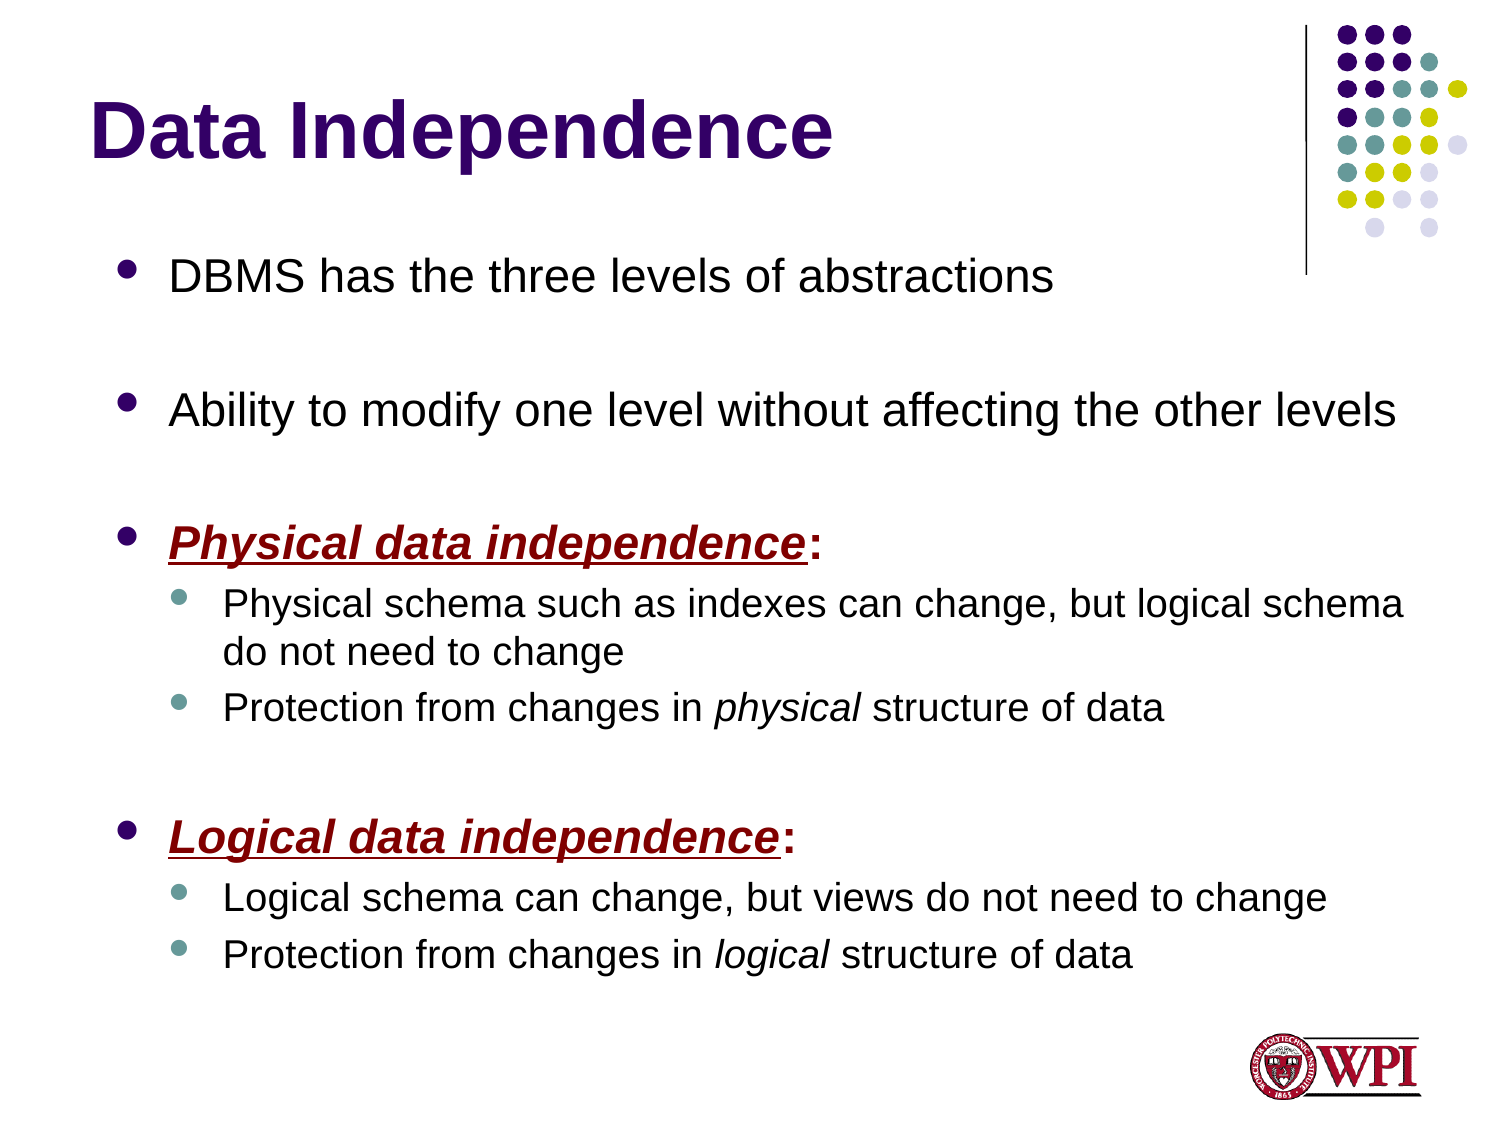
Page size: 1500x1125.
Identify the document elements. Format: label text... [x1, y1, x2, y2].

title Data Independence [75, 20, 1313, 233]
list DBMS has the three levels of abstractions Ability to modify one level without affecting the other levels Physical data independence: Physical schema such as indexes can change, but logical schema do not need to change Protection from changes in physical structure of data Logical data independence: Logical schema can change, but views do not need to change Protection from changes in logical structure of data [99, 237, 1425, 1013]
picture [1250, 1011, 1430, 1100]
